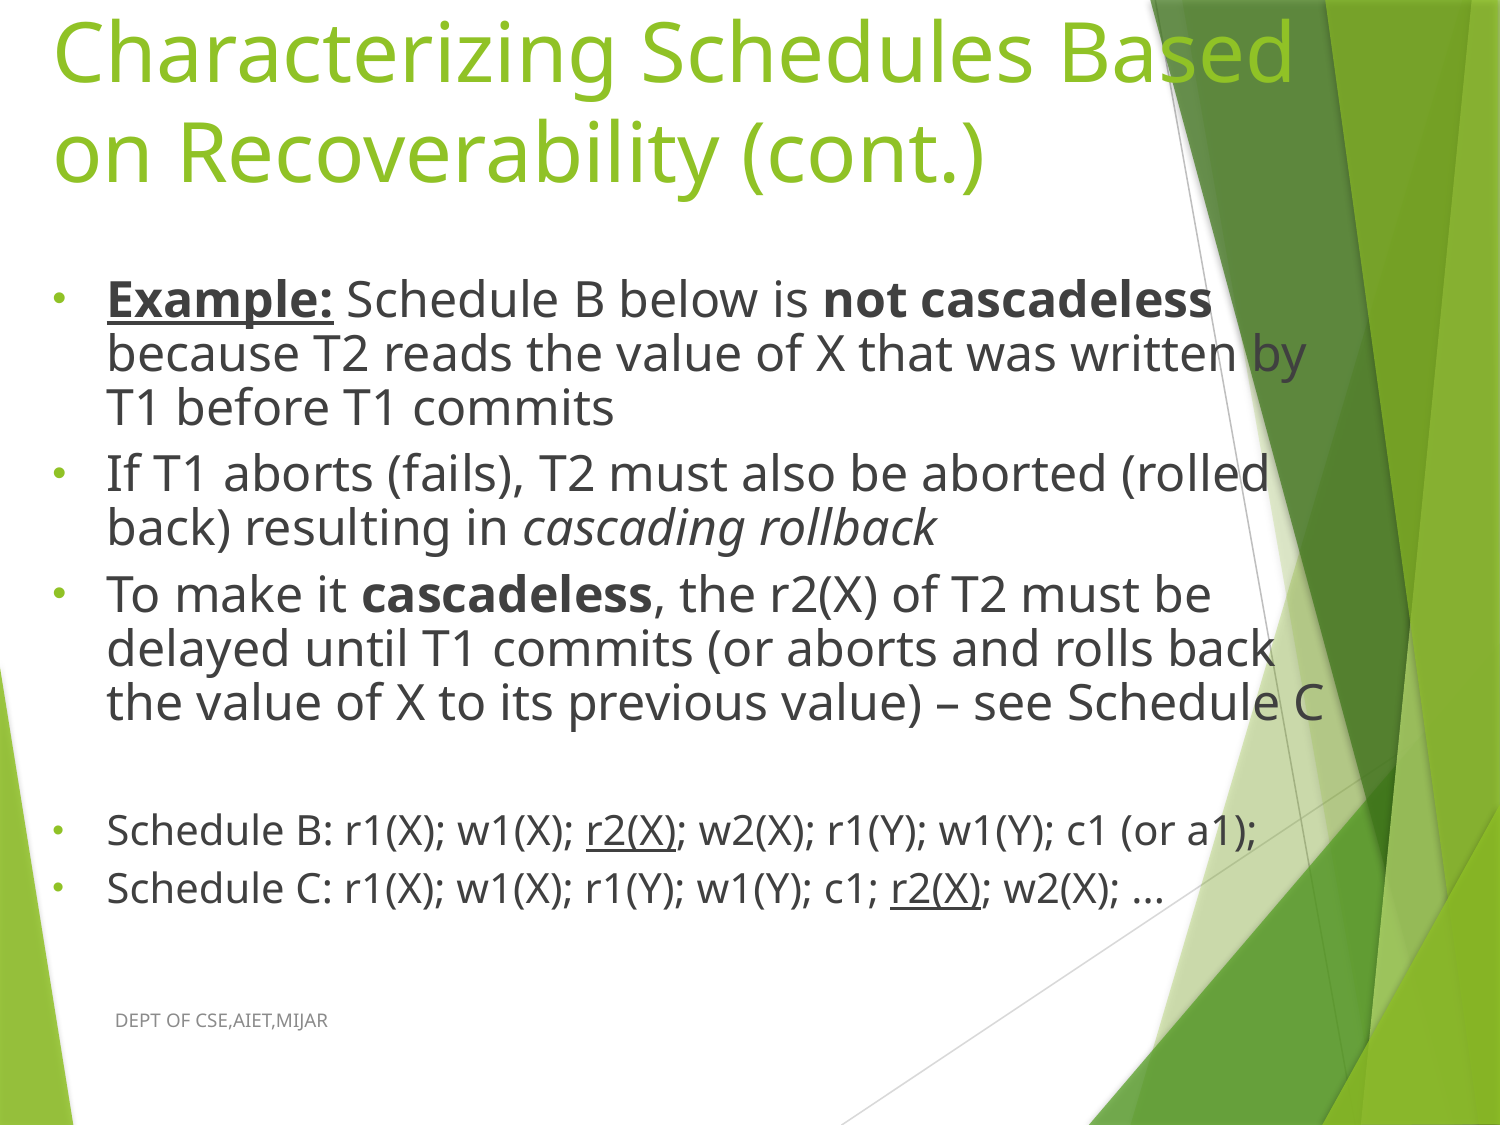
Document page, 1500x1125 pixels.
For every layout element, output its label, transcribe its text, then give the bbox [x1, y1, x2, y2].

list Example: Schedule B below is not cascadeless because T2 reads the value of X that was written by T1 before T1 commits If T1 aborts (fails), T2 must also be aborted (rolled back) resulting in cascading rollback To make it cascadeless, the r2(X) of T2 must be delayed until T1 commits (or aborts and rolls back the value of X to its previous value) – see Schedule C Schedule B: r1(X); w1(X); r2(X); w2(X); r1(Y); w1(Y); c1 (or a1); Schedule C: r1(X); w1(X); r1(Y); w1(Y); c1; r2(X); w2(X); ... [37, 266, 1378, 1075]
footer DEPT OF CSE,AIET,MIJAR [99, 991, 859, 1051]
title Characterizing Schedules Based on Recoverability (cont.) [37, 0, 1375, 207]
